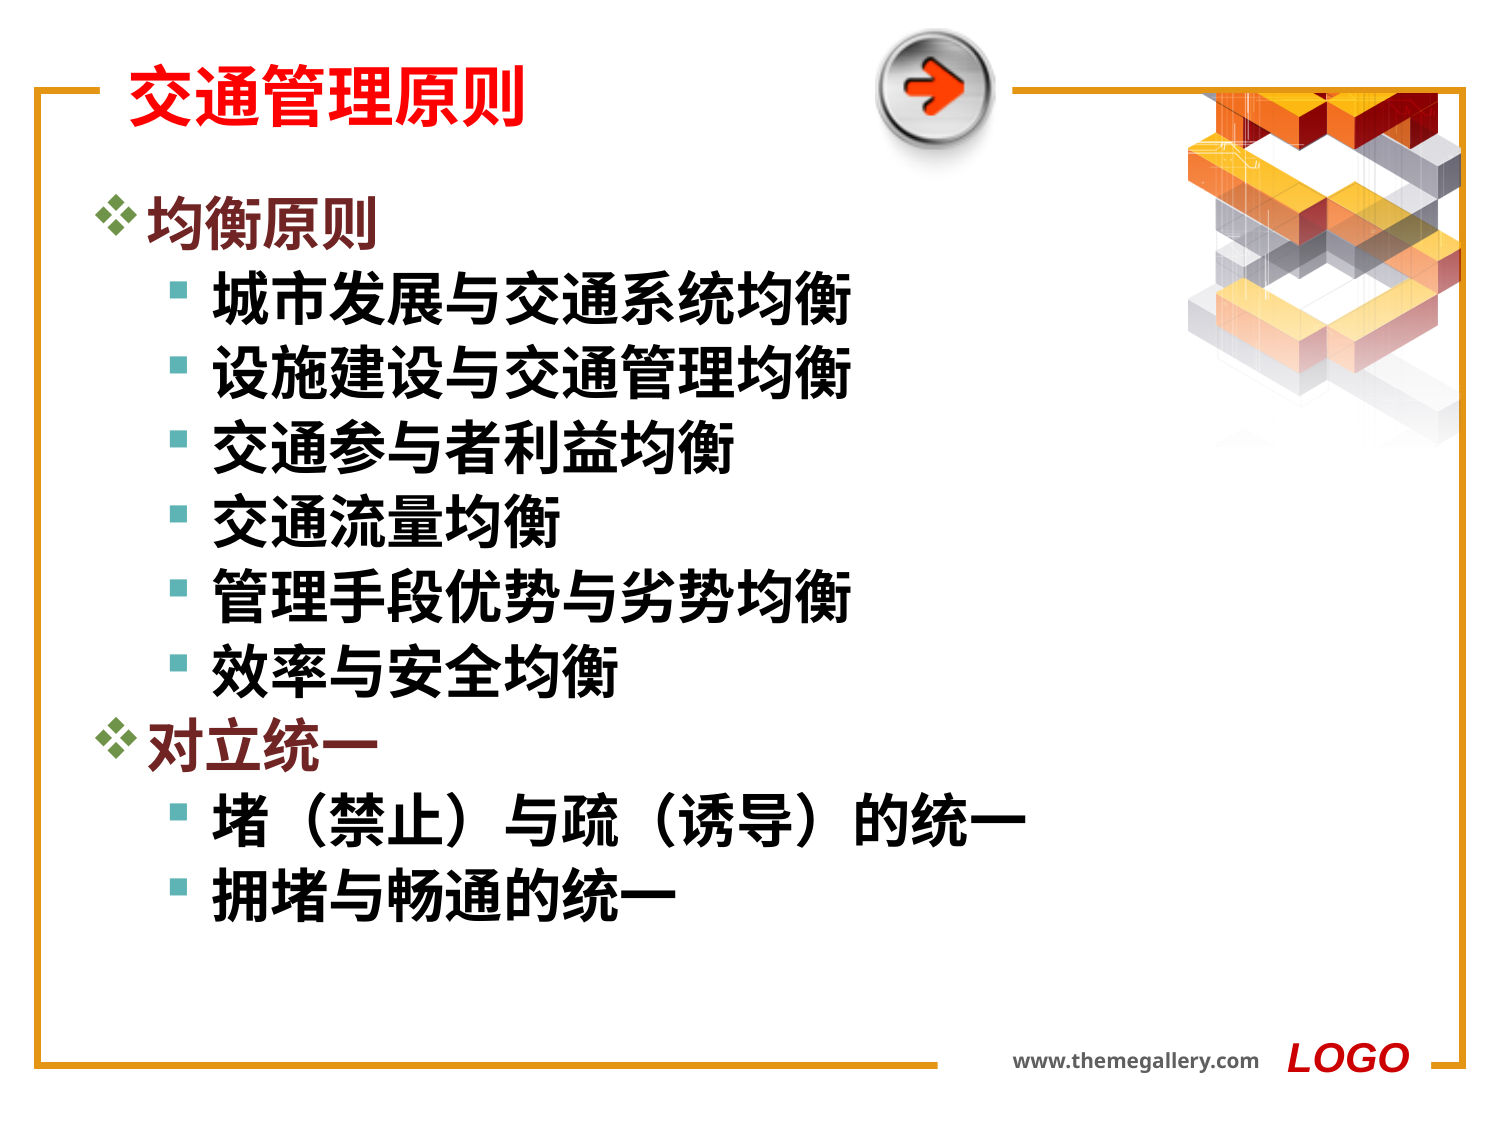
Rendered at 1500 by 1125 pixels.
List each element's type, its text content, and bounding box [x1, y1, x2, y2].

list 均衡原则 城市发展与交通系统均衡 设施建设与交通管理均衡 交通参与者利益均衡 交通流量均衡 管理手段优势与劣势均衡 效率与安全均衡 对立统一 堵（禁止）与疏（诱导）的统一 拥堵与畅通的统一 [74, 187, 1426, 991]
slide_number www.themegallery.com [924, 1040, 1276, 1081]
picture [1187, 93, 1461, 447]
picture [875, 28, 998, 181]
title 交通管理原则 [112, 47, 876, 141]
footer LOGO [949, 1023, 1426, 1064]
